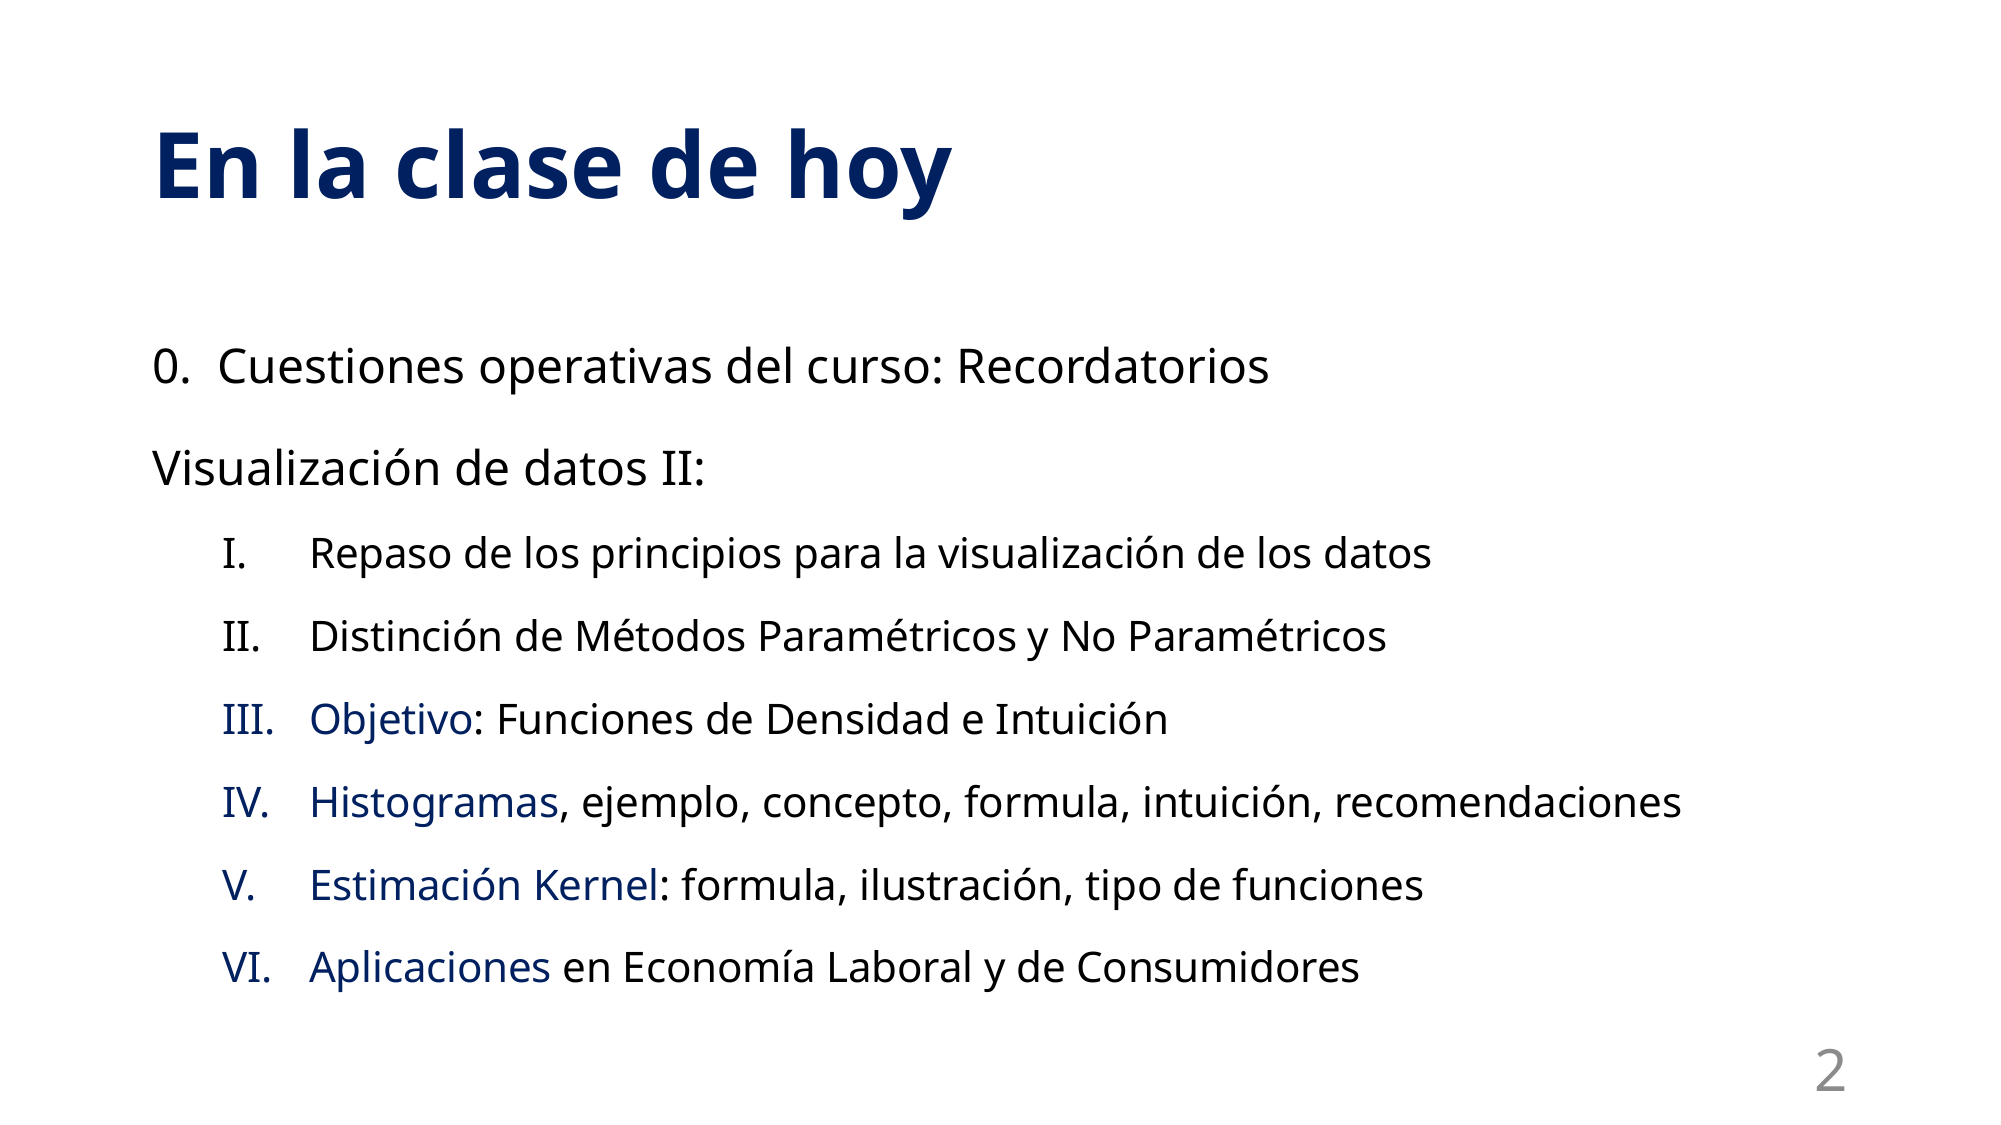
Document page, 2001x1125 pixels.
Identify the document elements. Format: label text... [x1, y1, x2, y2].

slide_number 2 [1412, 1042, 1863, 1103]
title En la clase de hoy [137, 59, 1863, 278]
list 0. Cuestiones operativas del curso: Recordatorios Visualización de datos II: Repaso de los principios para la visualización de los datos Distinción de Métodos Paramétricos y No Paramétricos Objetivo: Funciones de Densidad e Intuición Histogramas, ejemplo, concepto, formula, intuición, recomendaciones Estimación Kernel: formula, ilustración, tipo de funciones Aplicaciones en Economía Laboral y de Consumidores [137, 299, 1863, 1014]
